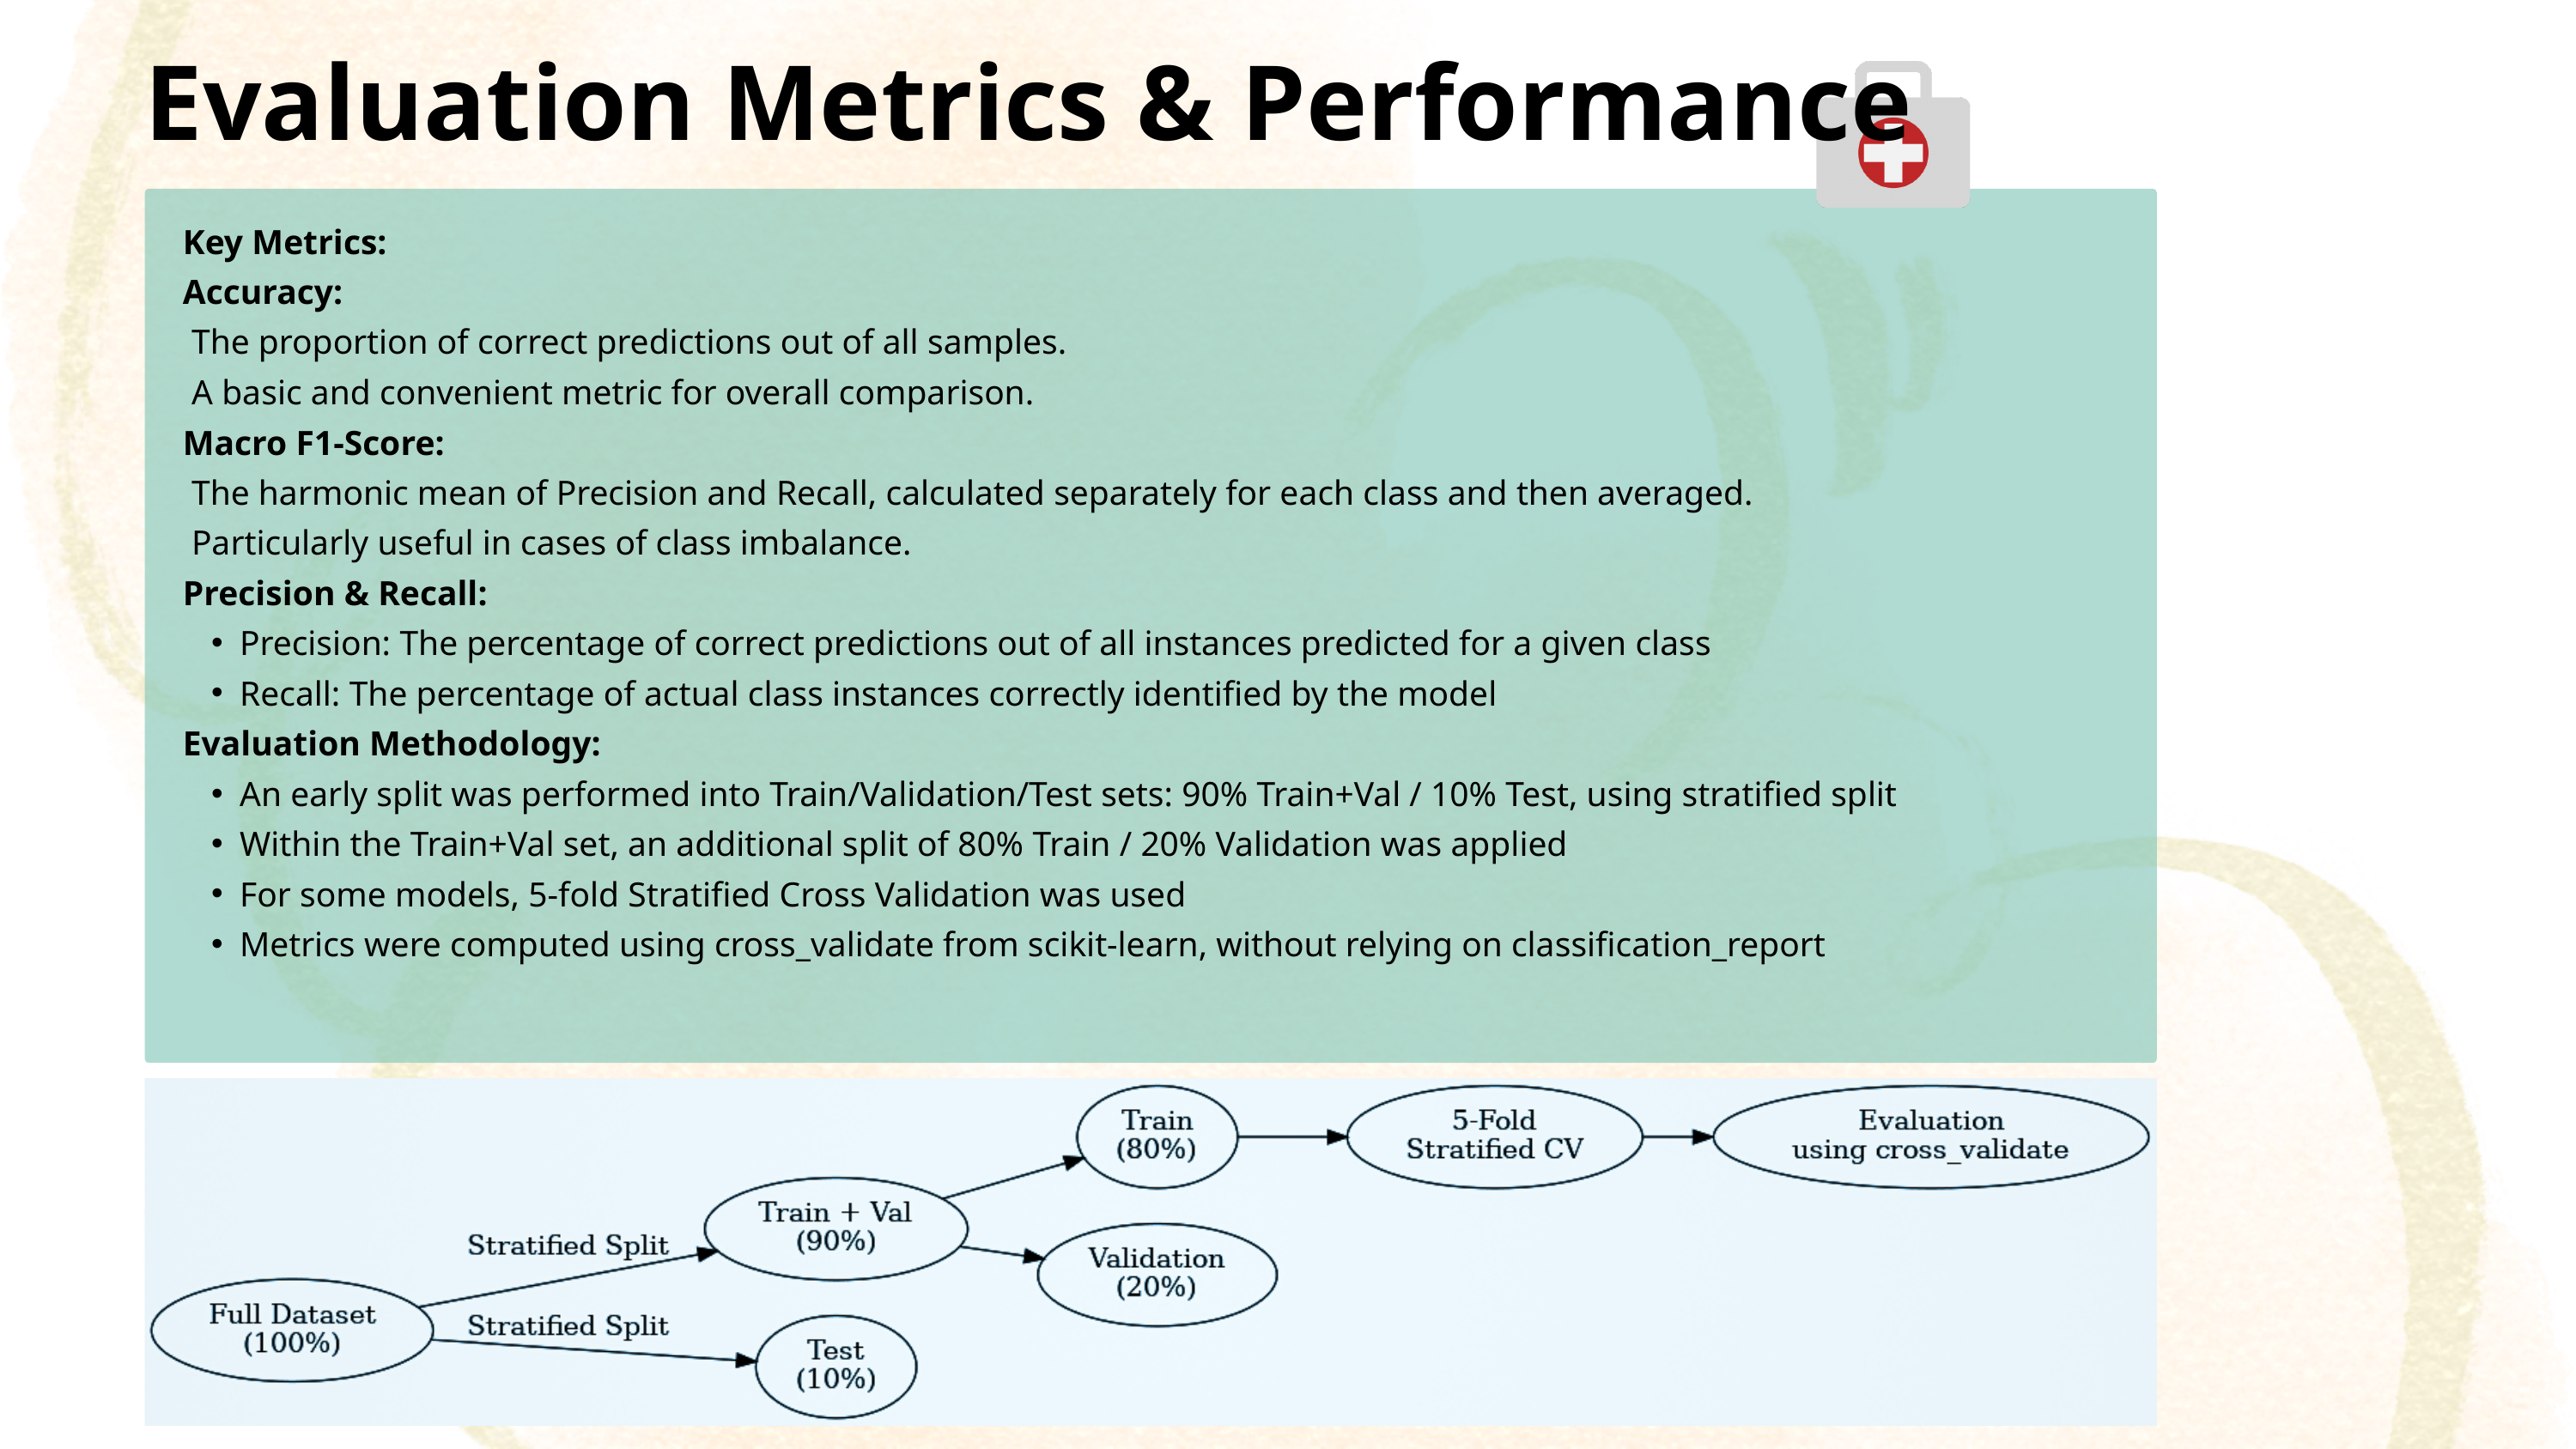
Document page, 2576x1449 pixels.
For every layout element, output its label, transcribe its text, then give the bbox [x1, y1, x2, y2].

text_box [1816, 161, 1971, 185]
text_box Evaluation Metrics & Performance [144, 56, 2050, 161]
text_box [0, 0, 2576, 1449]
text_box [144, 1078, 2157, 1426]
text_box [144, 188, 2157, 1064]
